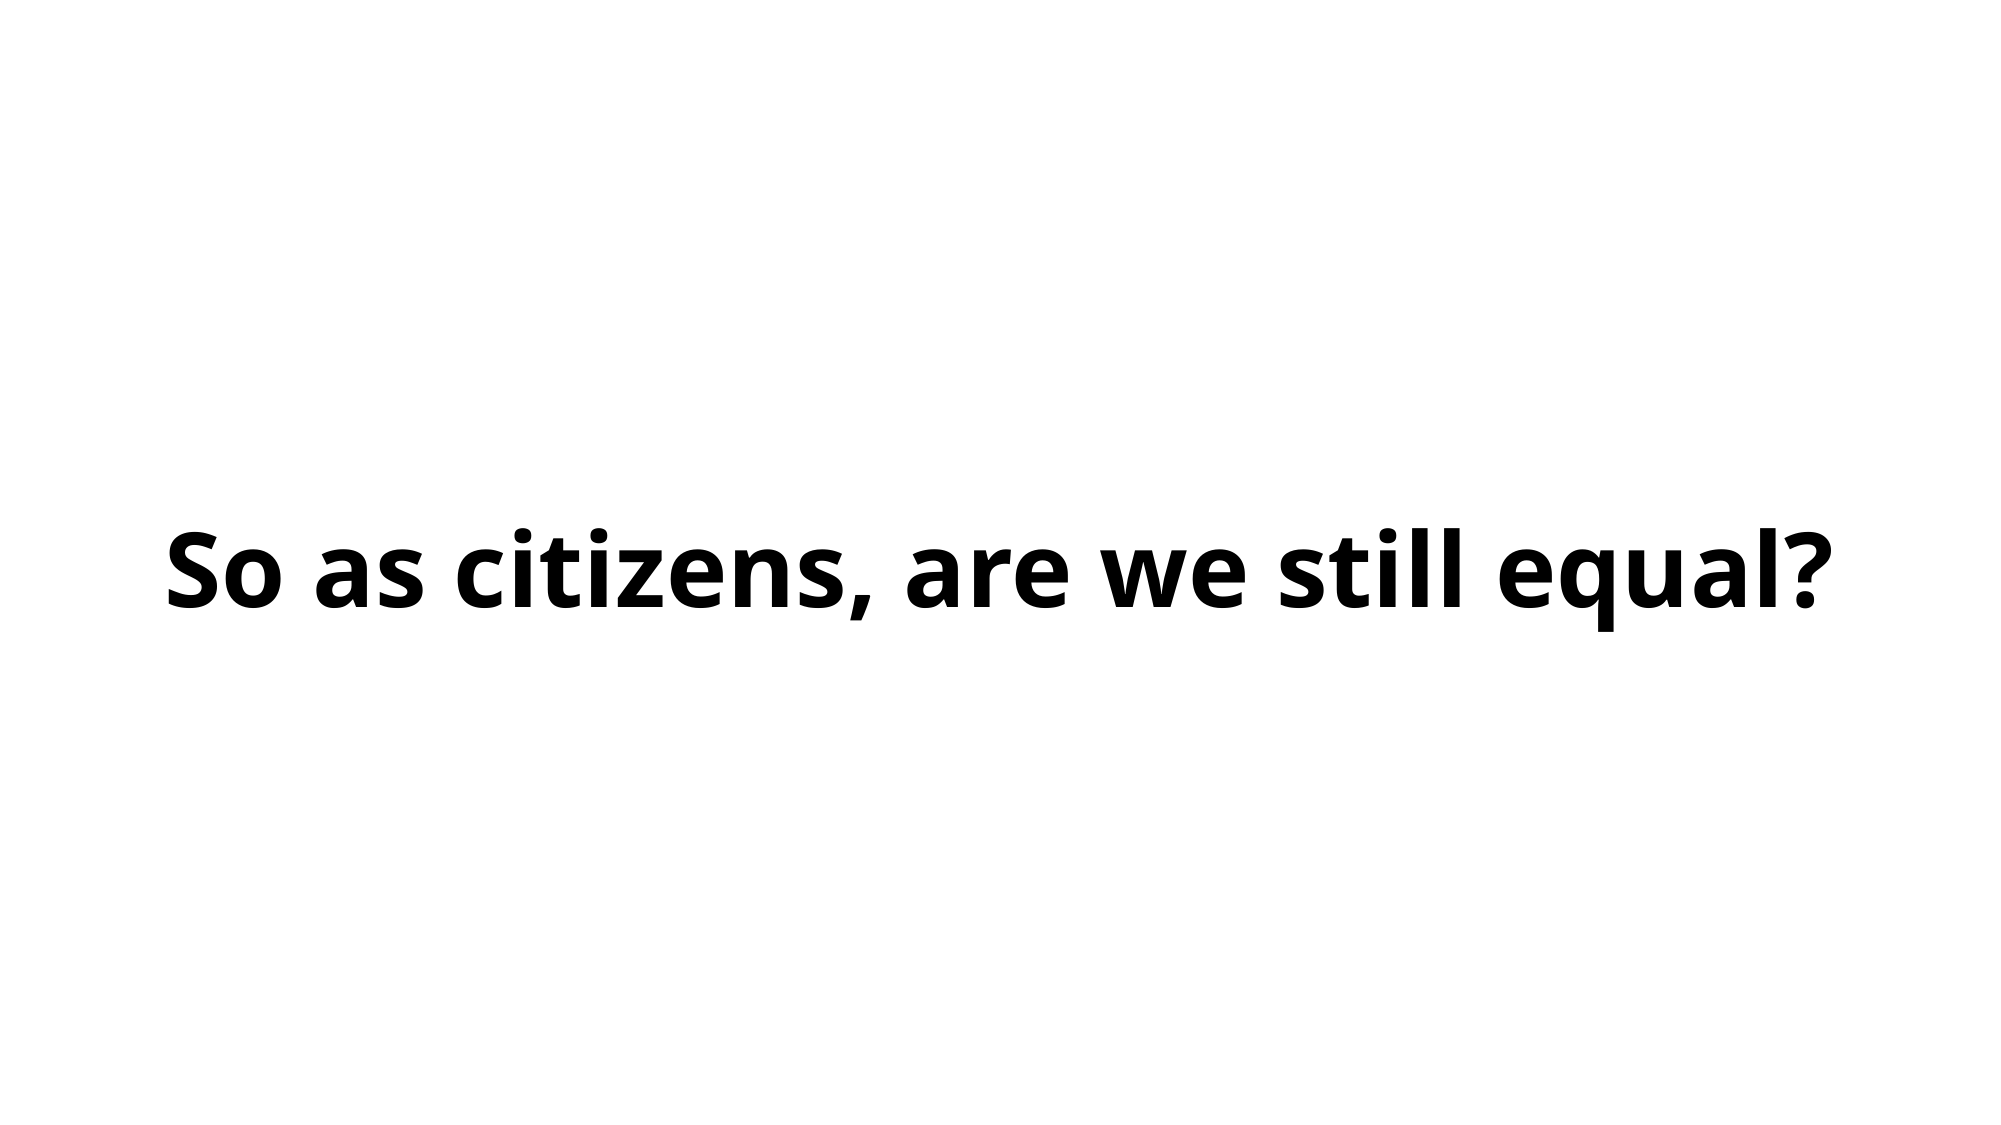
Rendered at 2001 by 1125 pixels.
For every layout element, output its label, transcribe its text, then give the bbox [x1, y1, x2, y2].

title So as citizens, are we still equal? [99, 487, 1900, 638]
